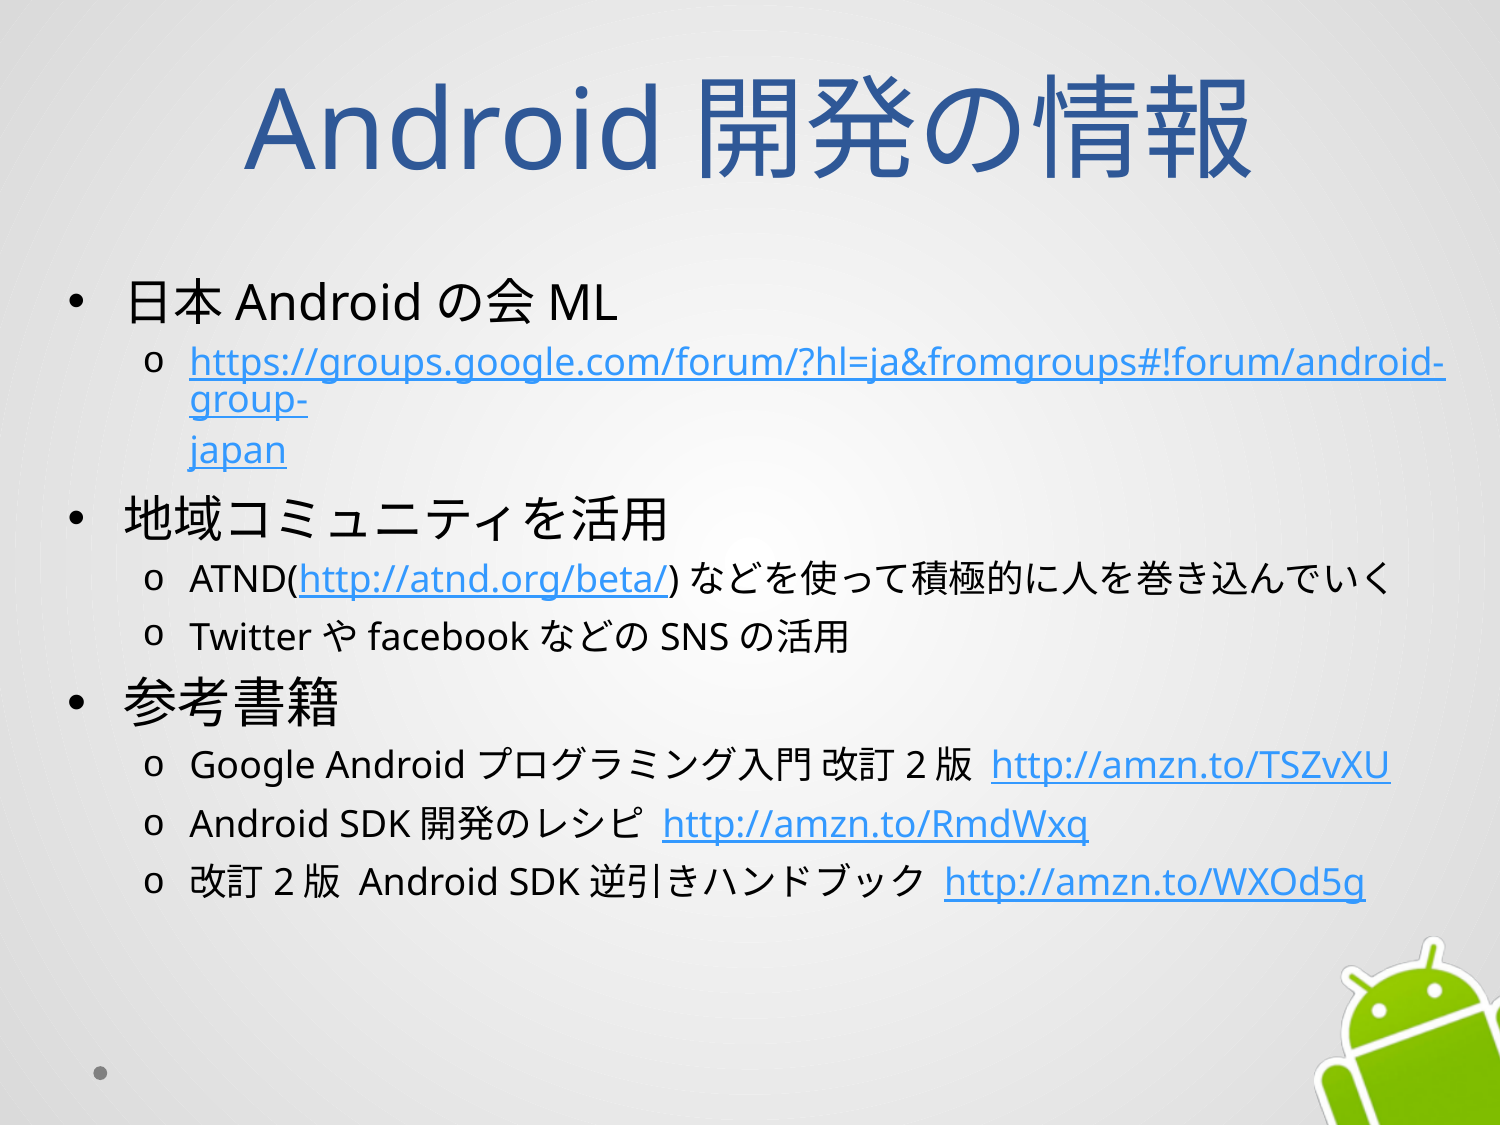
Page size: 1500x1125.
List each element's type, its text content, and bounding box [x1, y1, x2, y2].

title Android開発の情報 [75, 0, 1425, 262]
list 日本Androidの会ML https://groups.google.com/forum/?hl=ja&fromgroups#!forum/android-group-japan 地域コミュニティを活用 ATND(http://atnd.org/beta/)などを使って積極的に人を巻き込んでいく TwitterやfacebookなどのSNSの活用 参考書籍 Google Androidプログラミング入門 改訂2版 http://amzn.to/TSZvXU Android SDK開発のレシピ http://amzn.to/RmdWxq 改訂2版 Android SDK逆引きハンドブック http://amzn.to/WXOd5g [52, 262, 1462, 1005]
